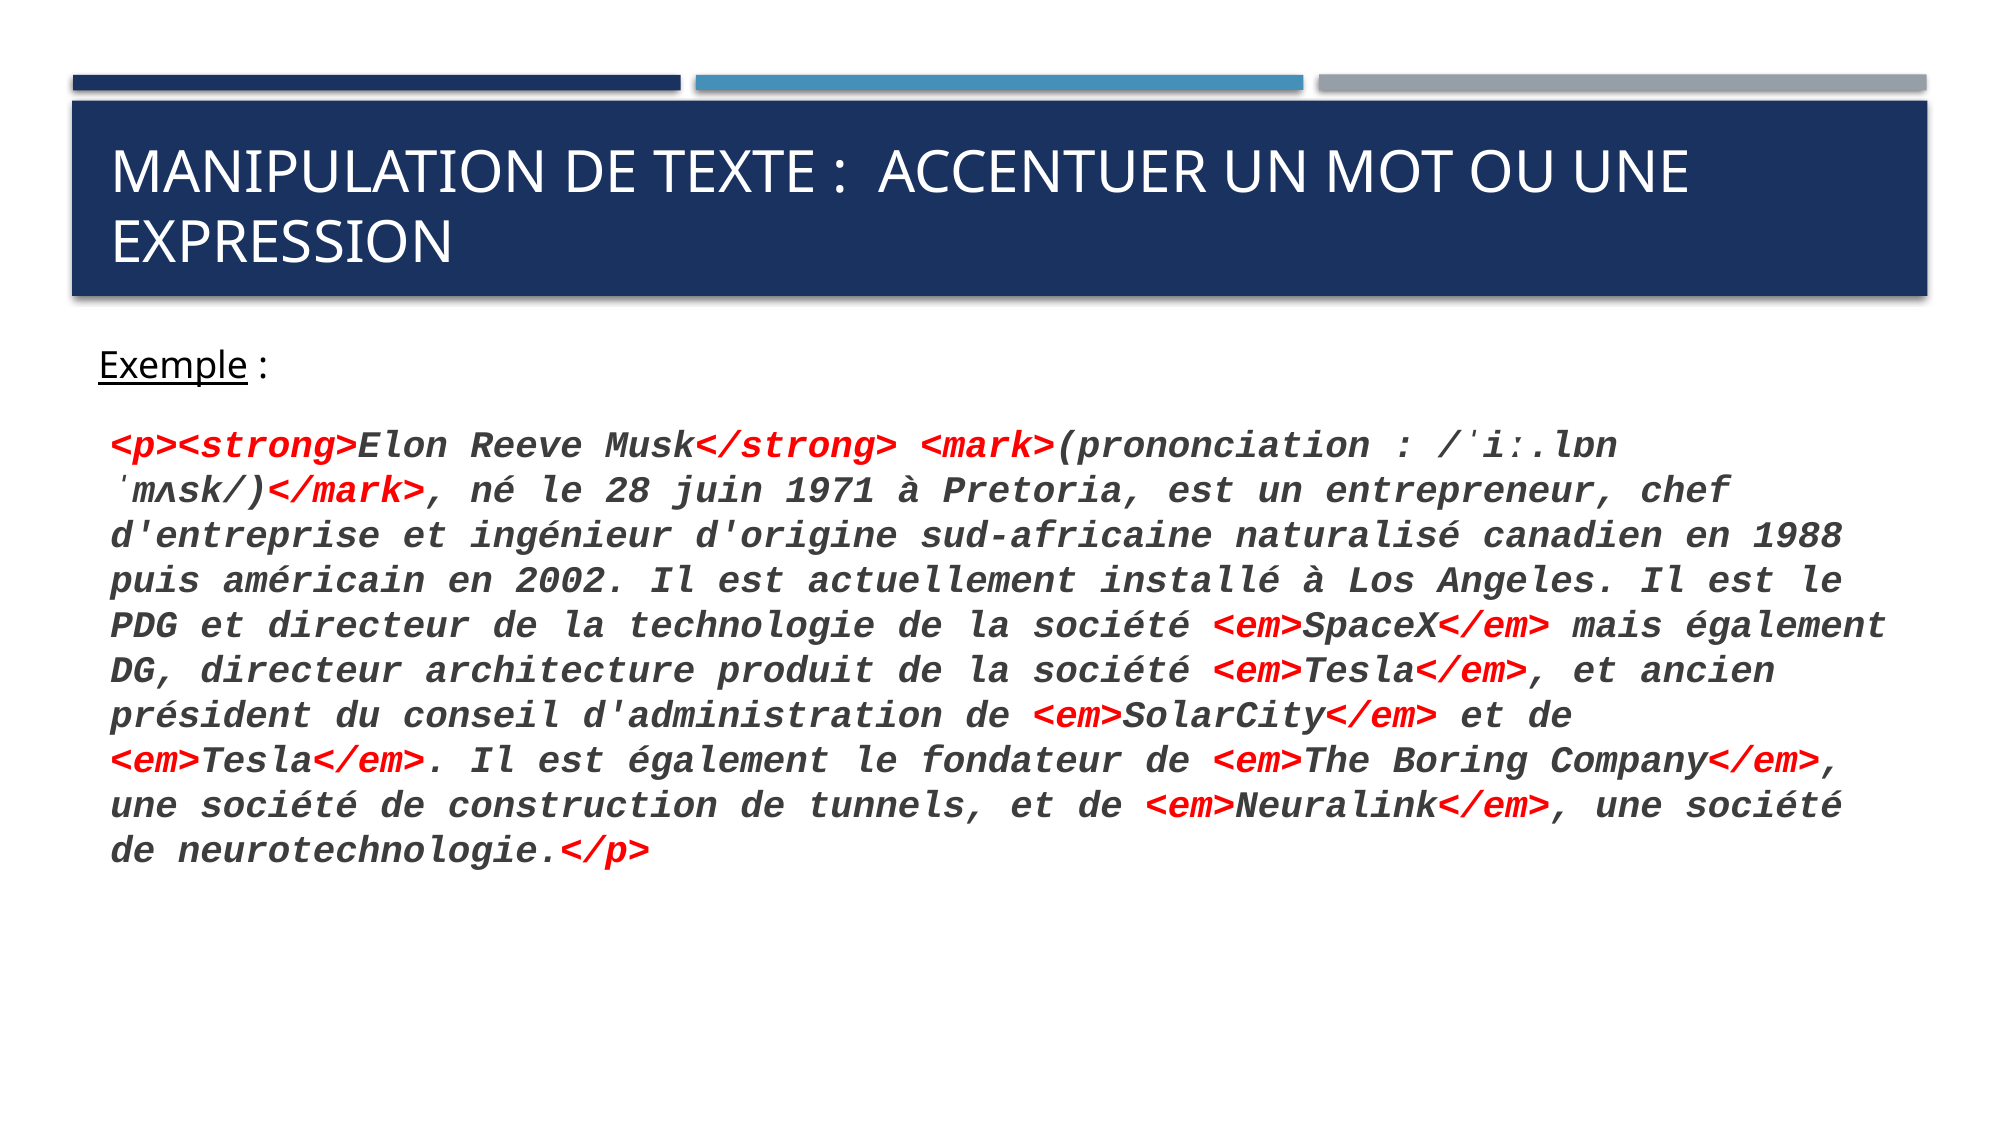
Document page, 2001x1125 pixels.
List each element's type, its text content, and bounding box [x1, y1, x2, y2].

text_box Exemple : [83, 333, 293, 394]
title Manipulation de texte : ACCENTUER UN MOT OU UNE EXPRESSION [95, 115, 1905, 282]
list <p><strong>Elon Reeve Musk</strong> <mark>(prononciation : /ˈiː.lɒn ˈmʌsk/)</mark>, né le 28 juin 1971 à Pretoria, est un entrepreneur, chef d'entreprise et ingénieur d'origine sud-africaine naturalisé canadien en 1988 puis américain en 2002. Il est actuellement installé à Los Angeles. Il est le PDG et directeur de la technologie de la société <em>SpaceX</em> mais également DG, directeur architecture produit de la société <em>Tesla</em>, et ancien président du conseil d'administration de <em>SolarCity</em> et de <em>Tesla</em>. Il est également le fondateur de <em>The Boring Company</em>, une société de construction de tunnels, et de <em>Neuralink</em>, une société de neurotechnologie.</p> [95, 375, 1905, 980]
